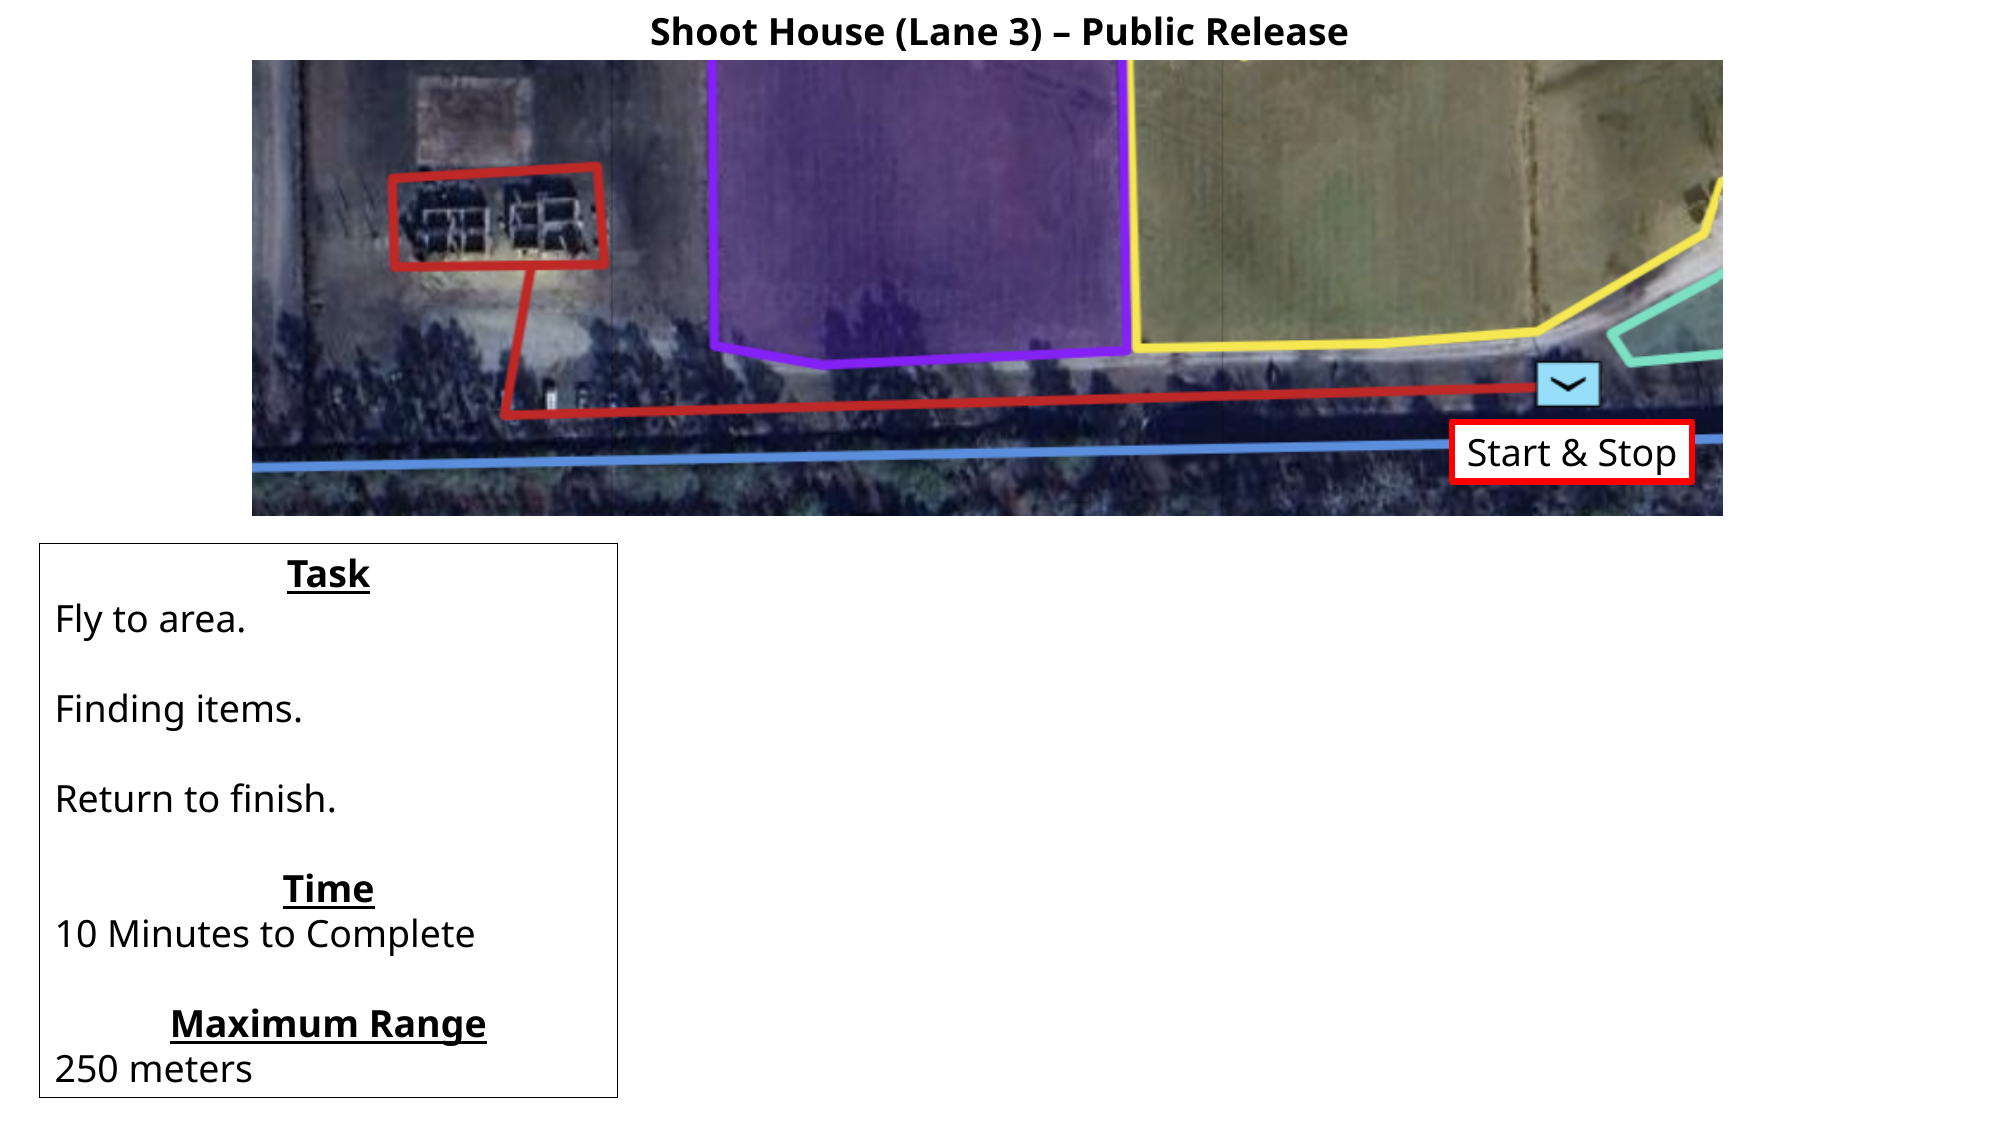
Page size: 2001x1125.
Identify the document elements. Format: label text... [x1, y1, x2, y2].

picture [252, 60, 1723, 516]
text_box Shoot House (Lane 3) – Public Release [0, 0, 2000, 60]
text_box Task Fly to area. Finding items. Return to finish. Time 10 Minutes to Complete Maximum Range 250 meters [39, 543, 618, 1098]
